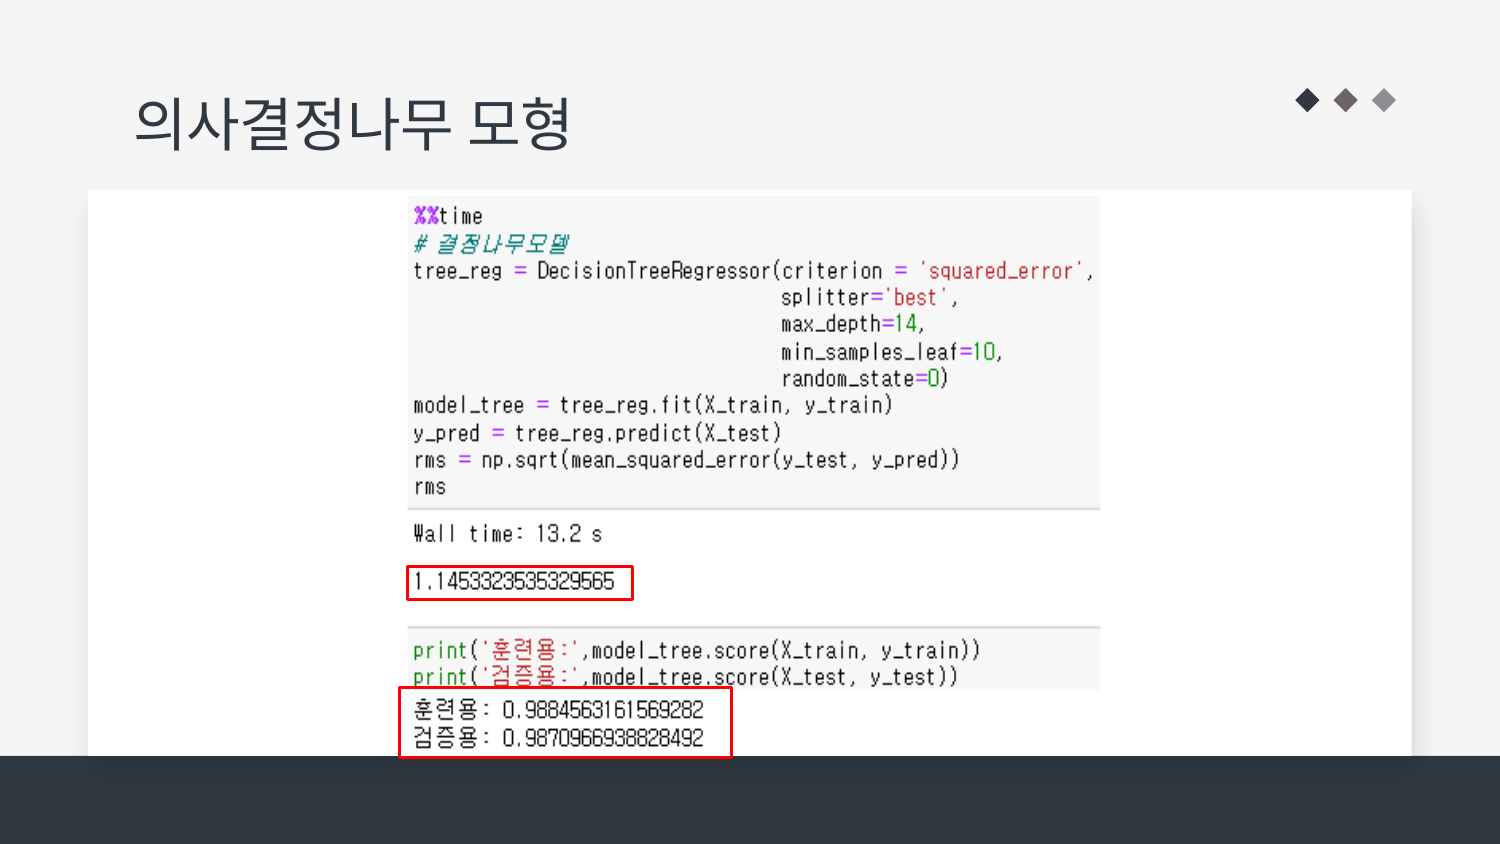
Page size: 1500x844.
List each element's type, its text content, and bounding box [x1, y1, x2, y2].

title 의사결정나무 모형 [118, 72, 1382, 167]
picture [407, 196, 1101, 753]
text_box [1295, 87, 1397, 113]
text_box [399, 687, 403, 758]
